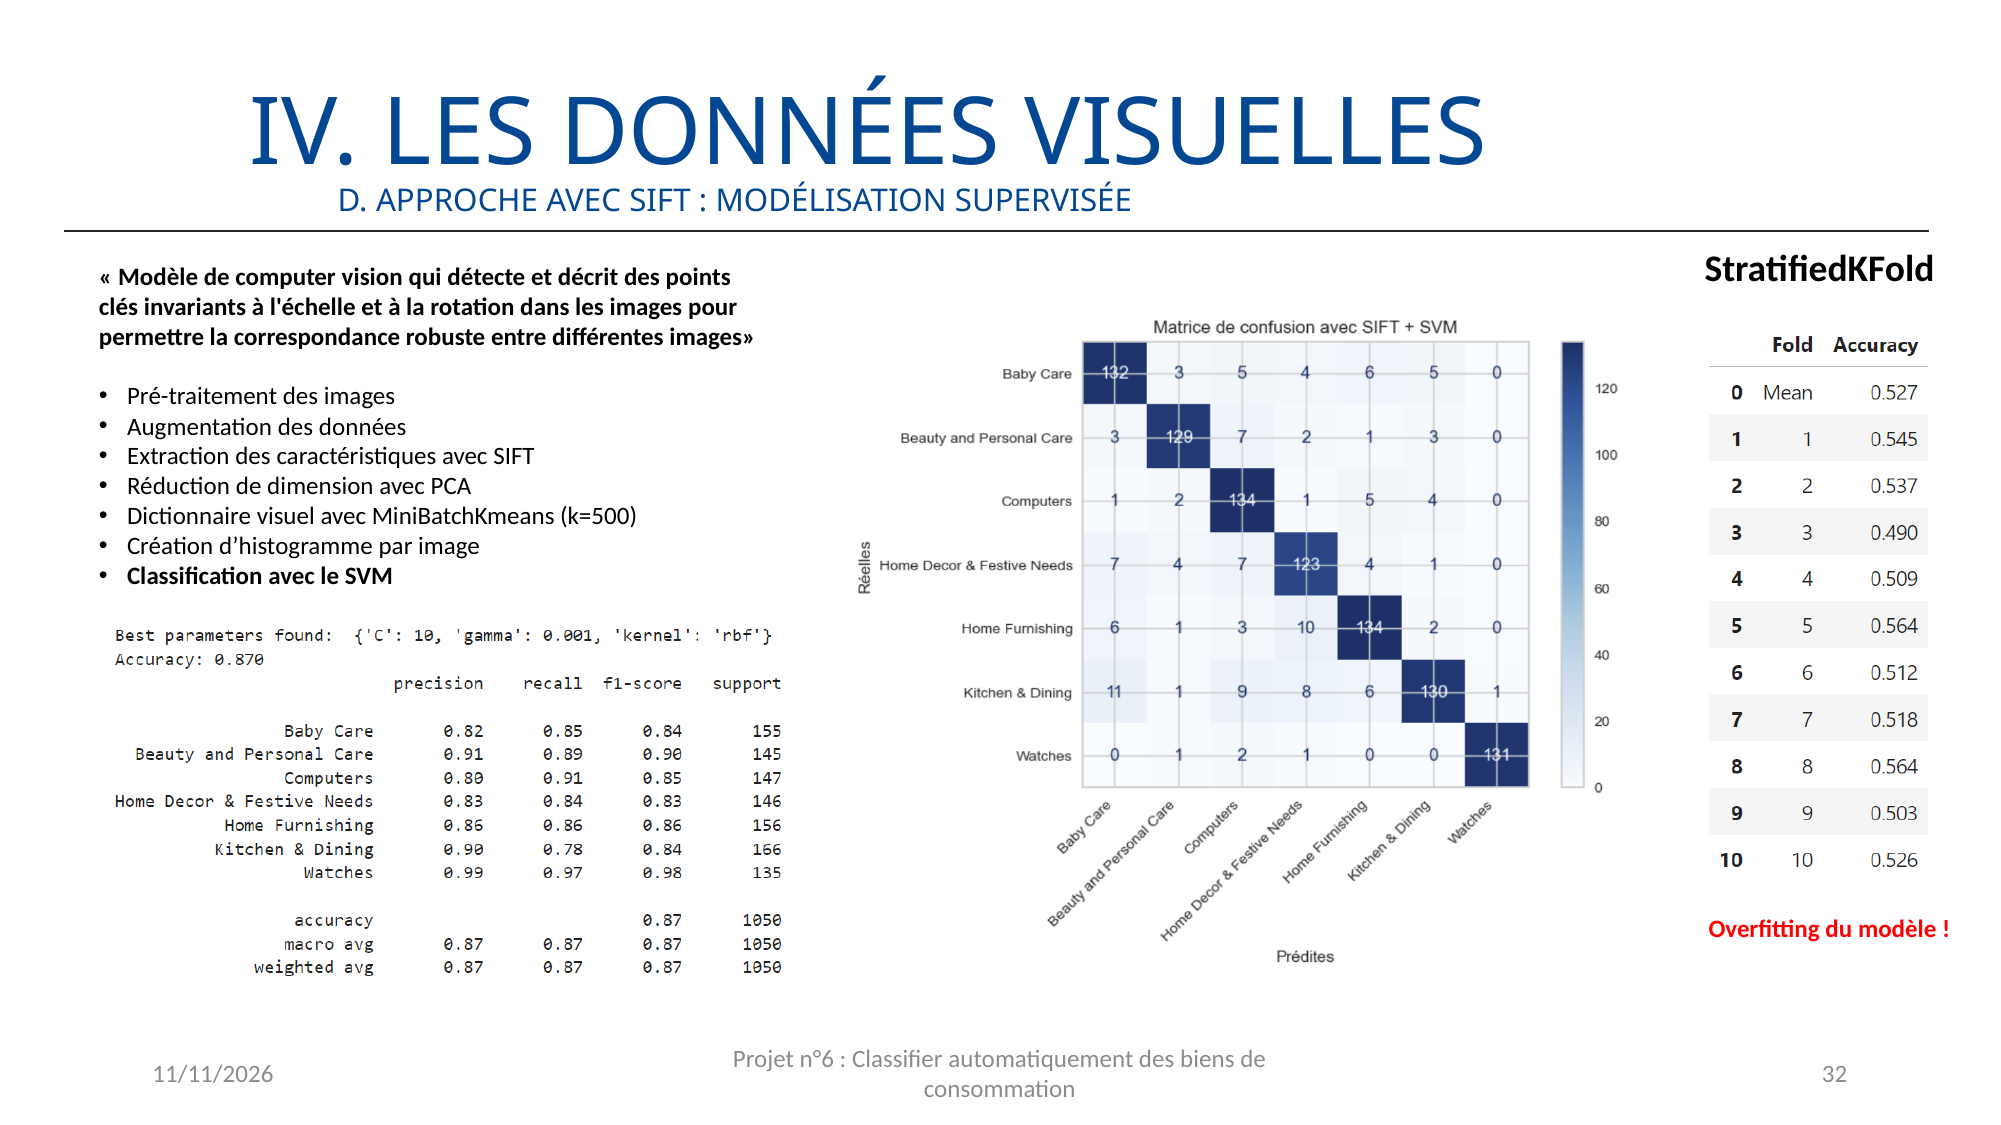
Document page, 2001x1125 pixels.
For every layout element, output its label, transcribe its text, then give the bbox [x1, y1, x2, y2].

text_box IV. Les données visuelles [249, 55, 1959, 193]
picture [1709, 320, 1931, 876]
picture [105, 622, 796, 984]
text_box StratifiedKFold [1680, 236, 1959, 297]
slide_number 32 [1412, 1042, 1863, 1103]
text_box « Modèle de computer vision qui détecte et décrit des points clés invariants à l'échelle et à la rotation dans les images pour permettre la correspondance robuste entre différentes images» Pré-traitement des images Augmentation des données Extraction des caractéristiques avec SIFT Réduction de dimension avec PCA Dictionnaire visuel avec MiniBatchKmeans (k=500) Création d’histogramme par image Classification avec le SVM [84, 252, 790, 597]
footer Projet n°6 : Classifier automatiquement des biens de consommation [662, 1042, 1338, 1103]
text_box d. Approche avec sift : modélisation supervisée [337, 171, 2000, 232]
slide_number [137, 1042, 588, 1103]
text_box Overfitting du modèle ! [1690, 904, 1969, 950]
picture [857, 307, 1623, 975]
